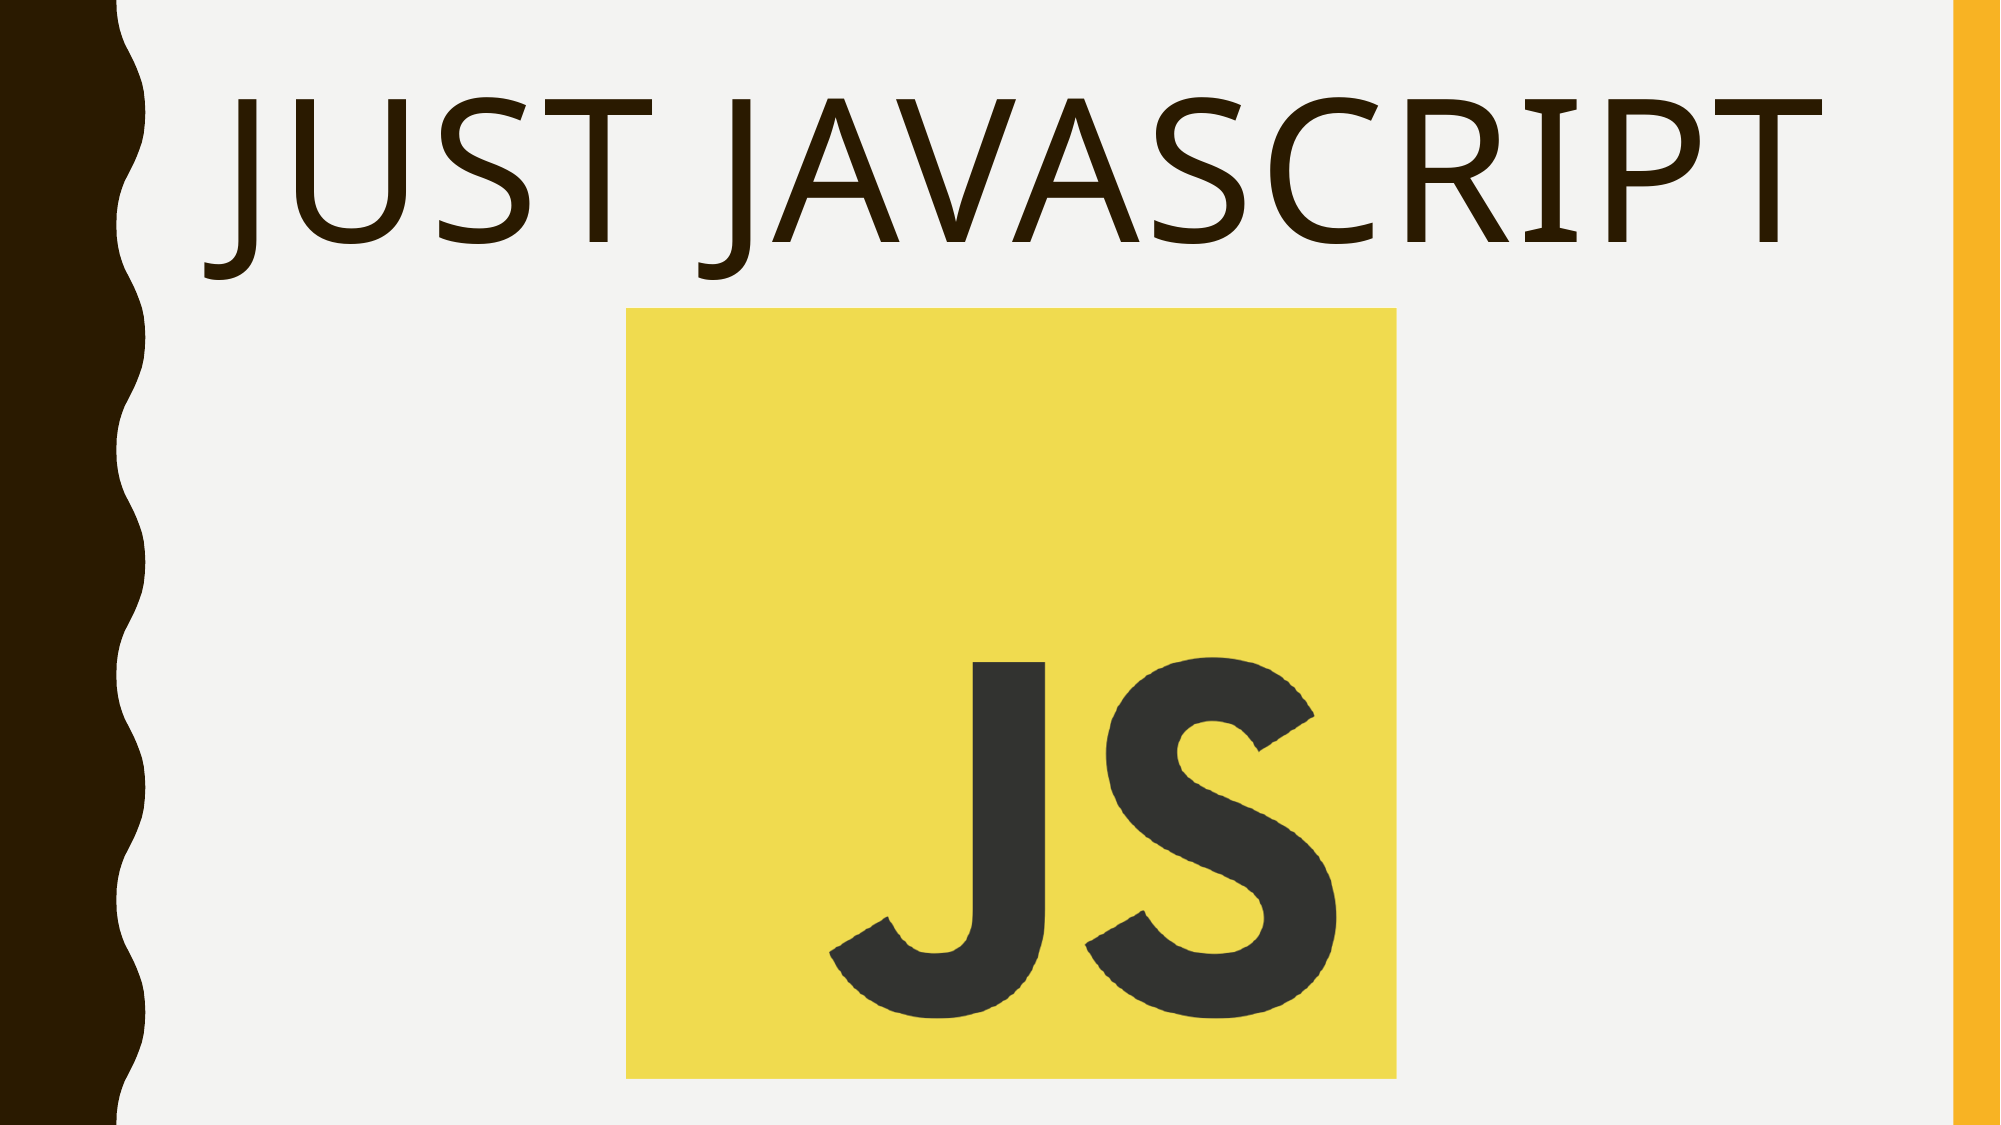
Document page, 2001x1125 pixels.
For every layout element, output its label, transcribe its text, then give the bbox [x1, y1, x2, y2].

title Just JavaScript [205, 62, 1875, 308]
picture [626, 307, 1397, 1079]
